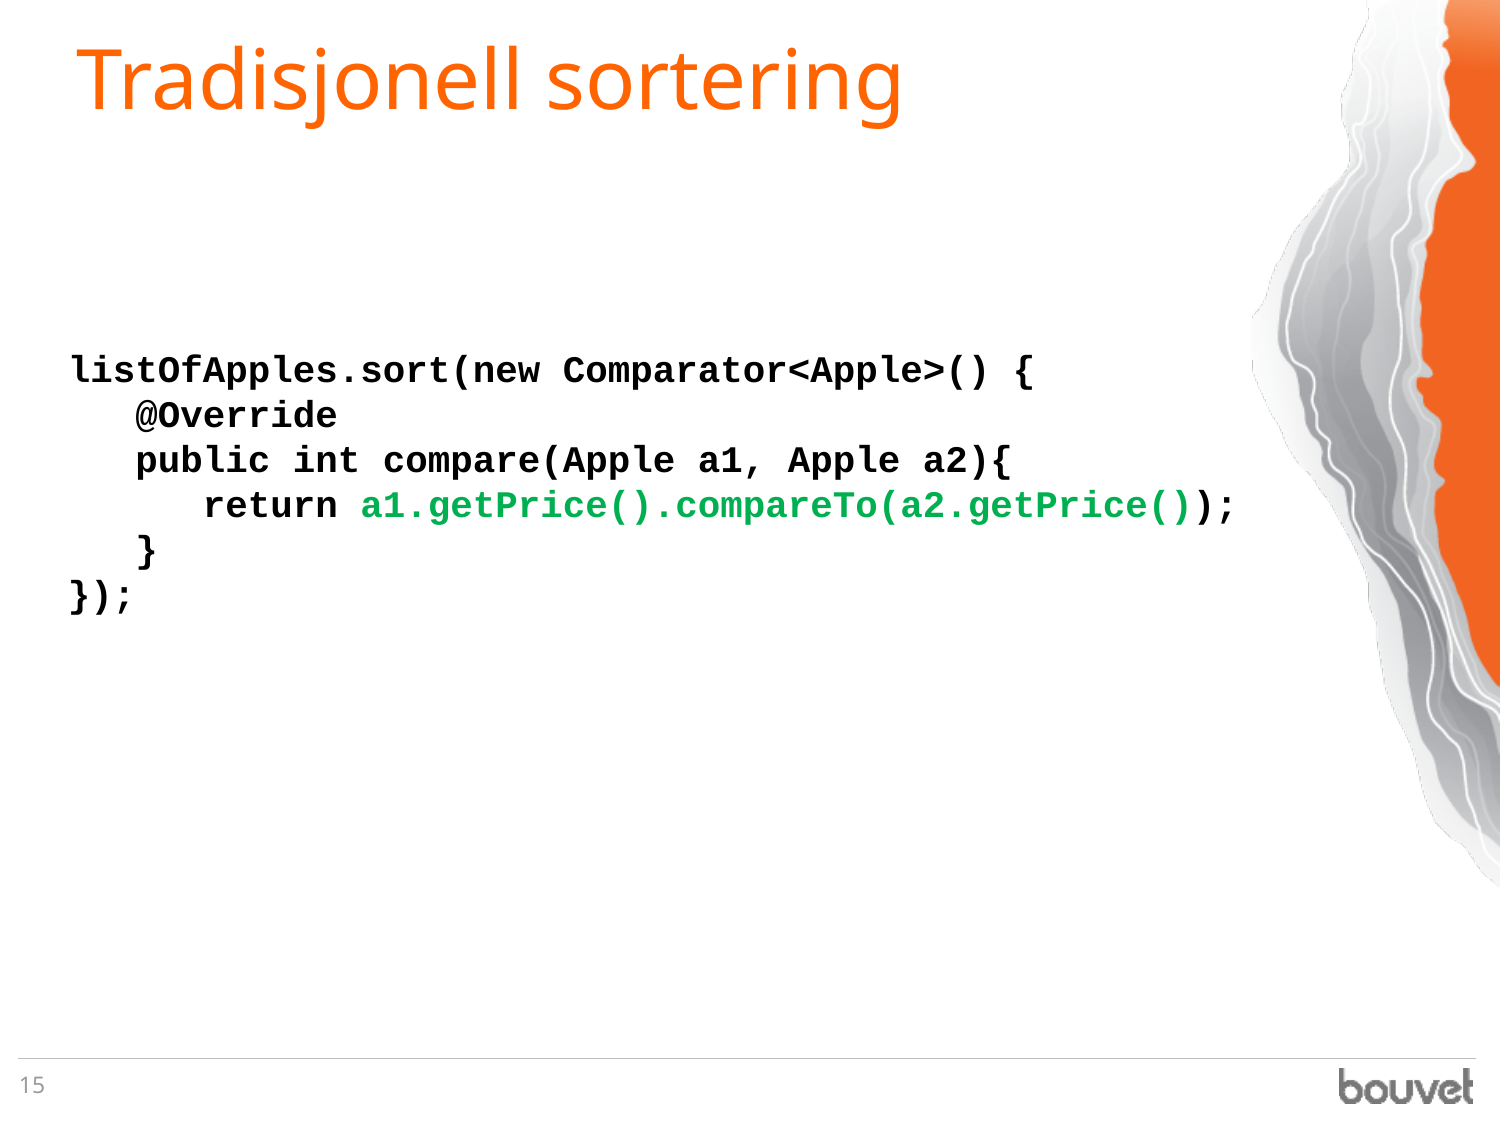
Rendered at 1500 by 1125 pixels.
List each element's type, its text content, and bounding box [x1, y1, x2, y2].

picture [1339, 1068, 1473, 1104]
slide_number 15 [19, 1070, 137, 1101]
title Tradisjonell sortering [76, 42, 1306, 221]
picture [1217, 0, 1500, 913]
text_box listOfApples.sort(new Comparator<Apple>() { @Override public int compare(Apple a1, Apple a2){ return a1.getPrice().compareTo(a2.getPrice()); } }); [53, 338, 1388, 623]
